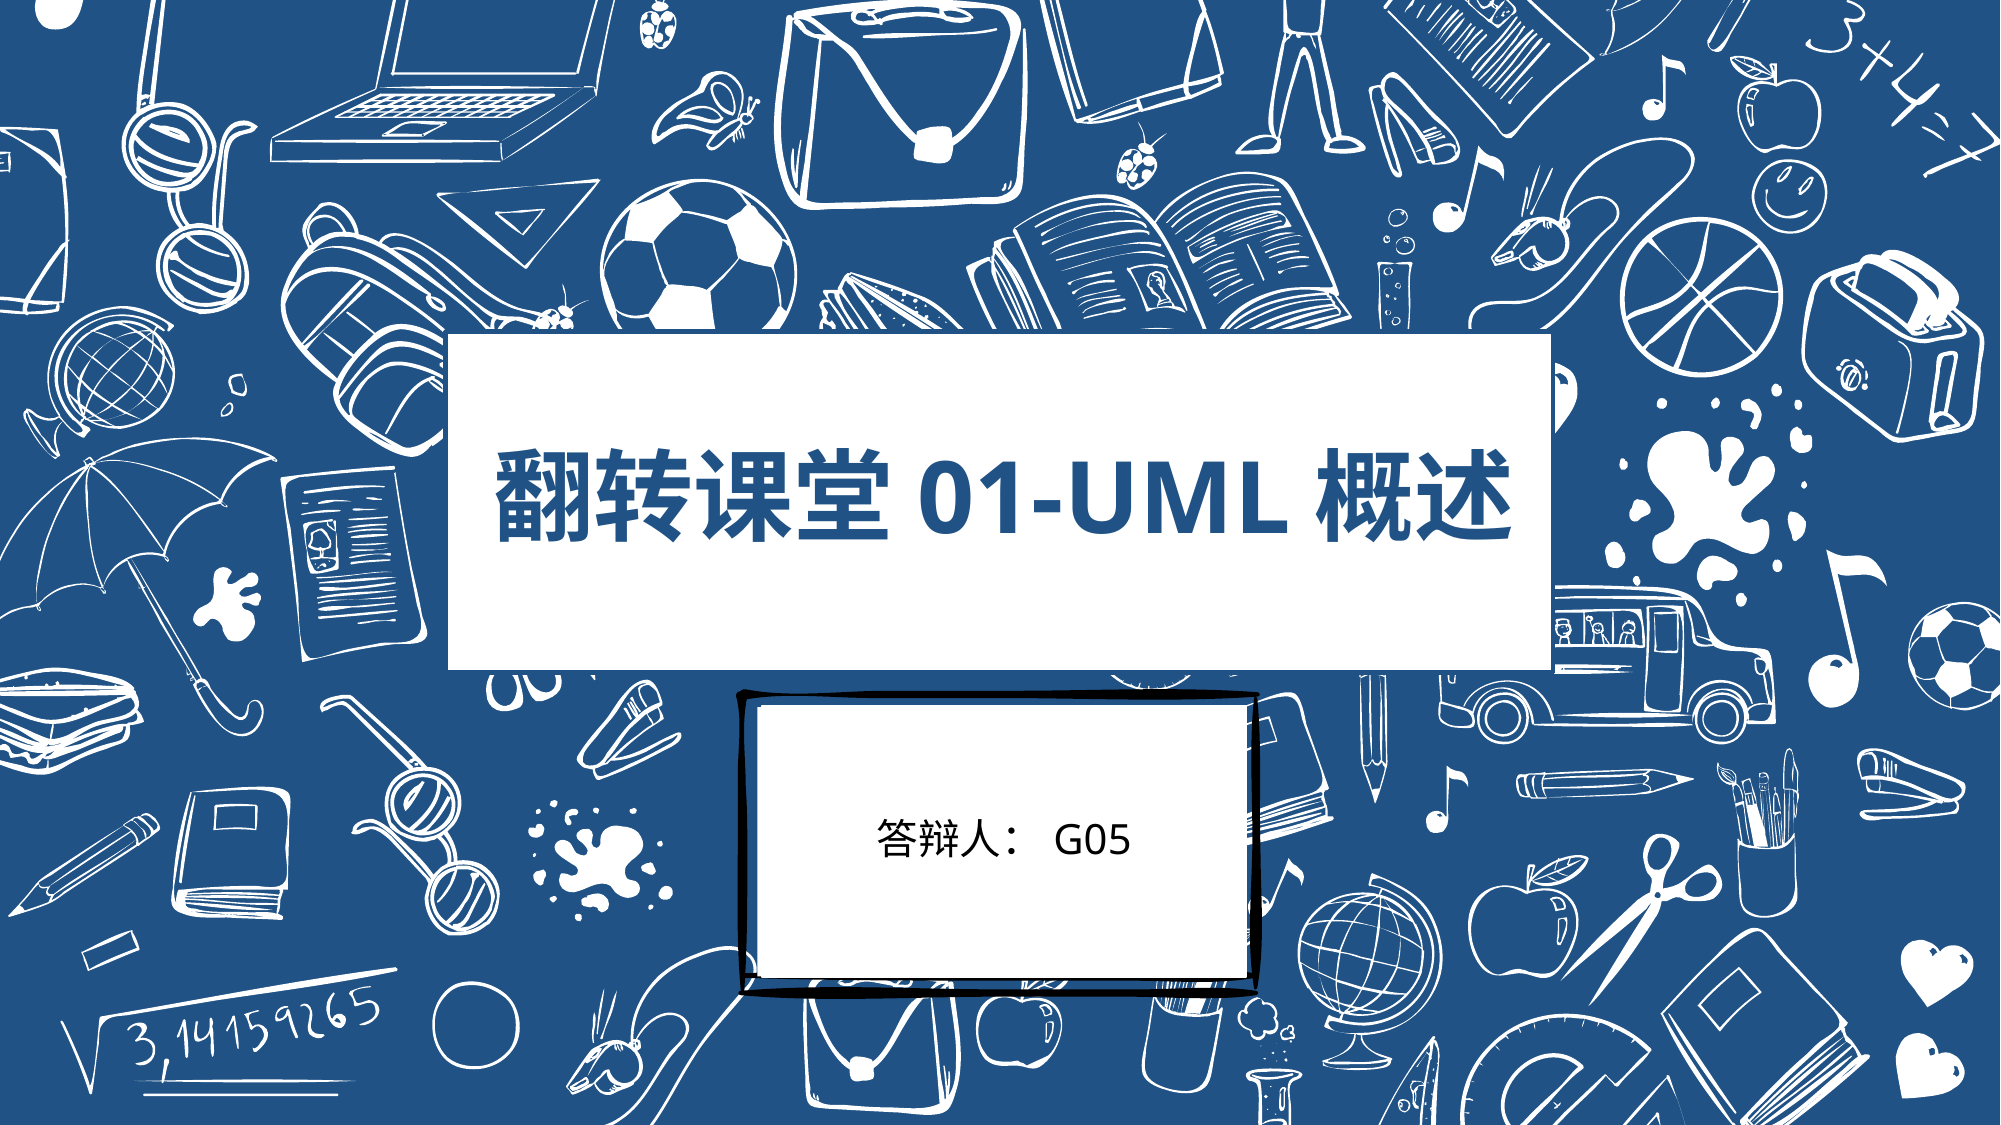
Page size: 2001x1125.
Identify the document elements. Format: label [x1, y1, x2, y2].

text_box [0, 0, 2000, 1125]
text_box [734, 686, 1266, 1003]
